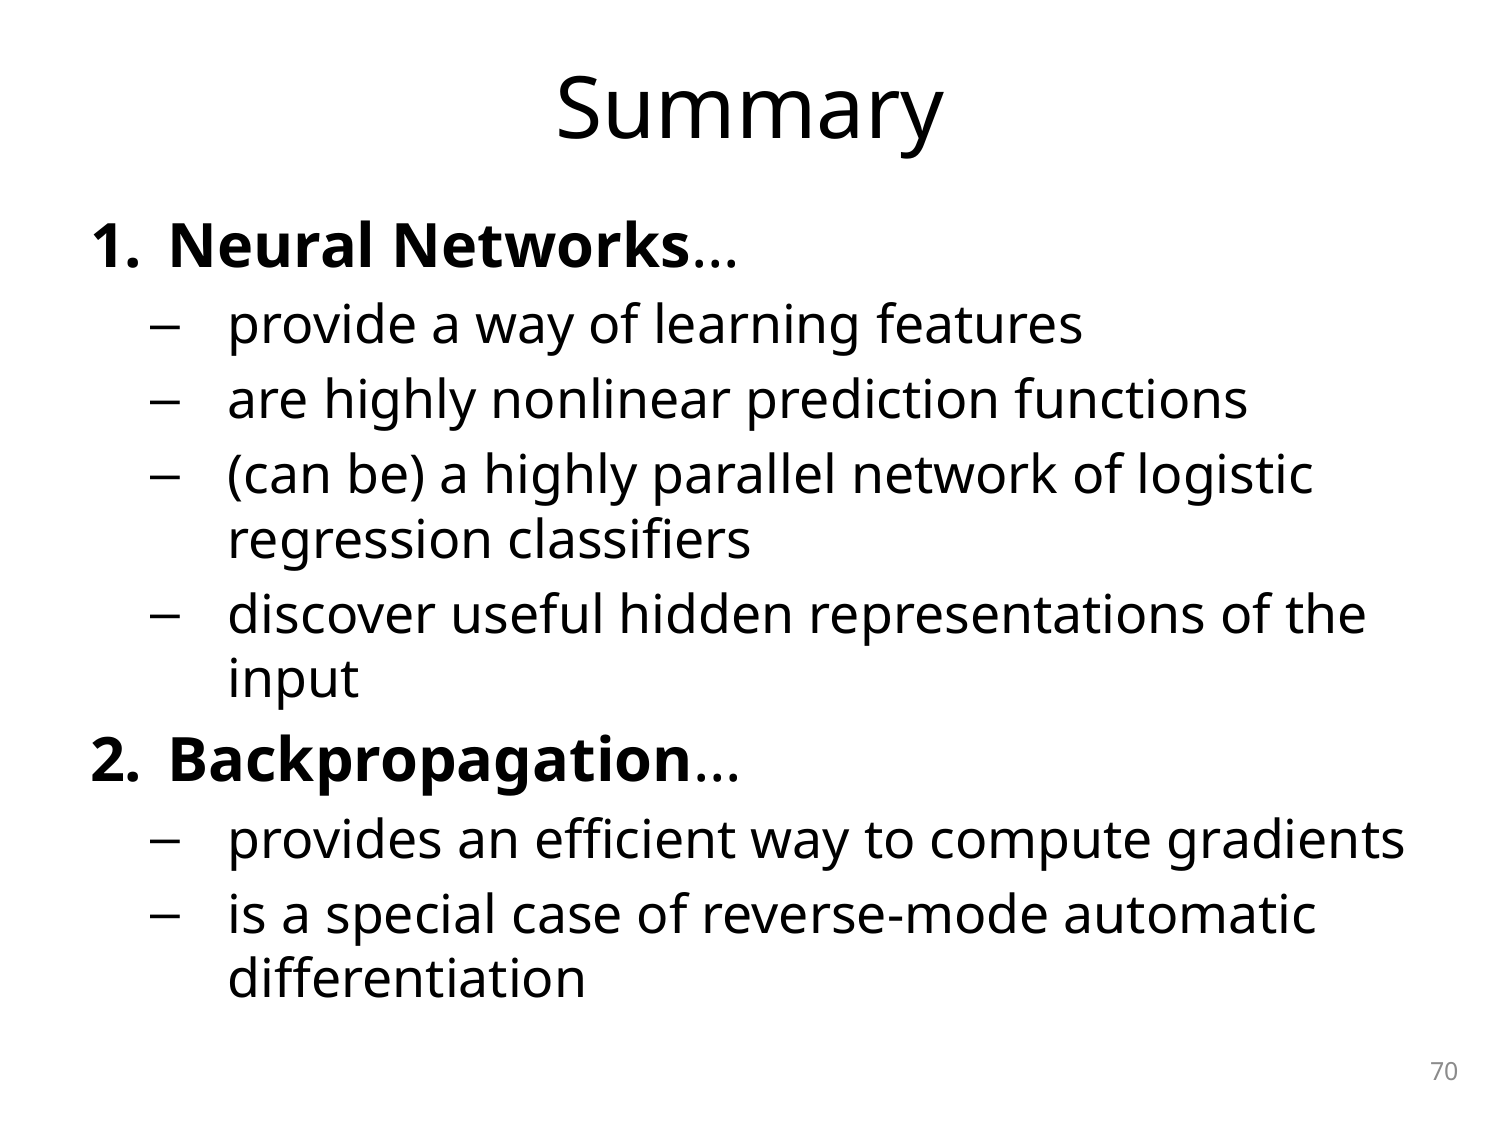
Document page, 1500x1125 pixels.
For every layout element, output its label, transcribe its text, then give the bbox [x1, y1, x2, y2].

title Summary [75, 45, 1425, 164]
slide_number 70 [1330, 1042, 1474, 1103]
list Neural Networks… provide a way of learning features are highly nonlinear prediction functions (can be) a highly parallel network of logistic regression classifiers discover useful hidden representations of the input Backpropagation… provides an efficient way to compute gradients is a special case of reverse-mode automatic differentiation [75, 198, 1425, 1027]
